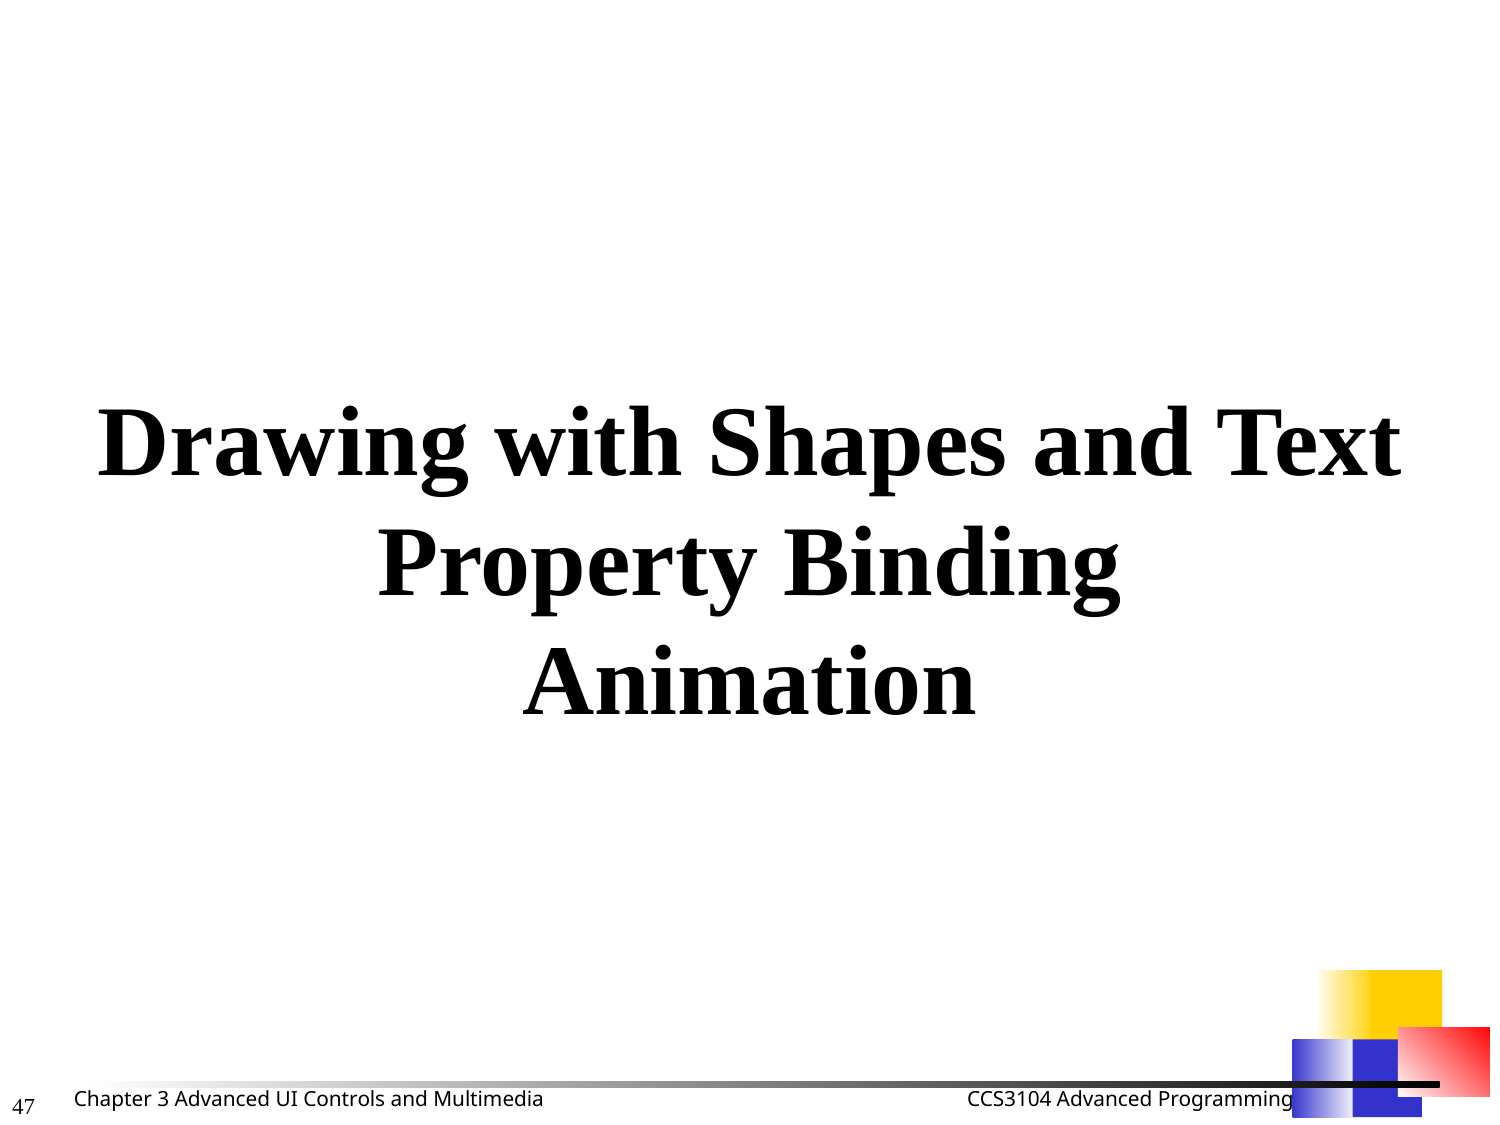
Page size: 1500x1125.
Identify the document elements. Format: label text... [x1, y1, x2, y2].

title Drawing with Shapes and Text Property Binding Animation [68, 421, 1432, 516]
title Drawing with Shapes and Text Property Binding Animation [68, 249, 1432, 420]
